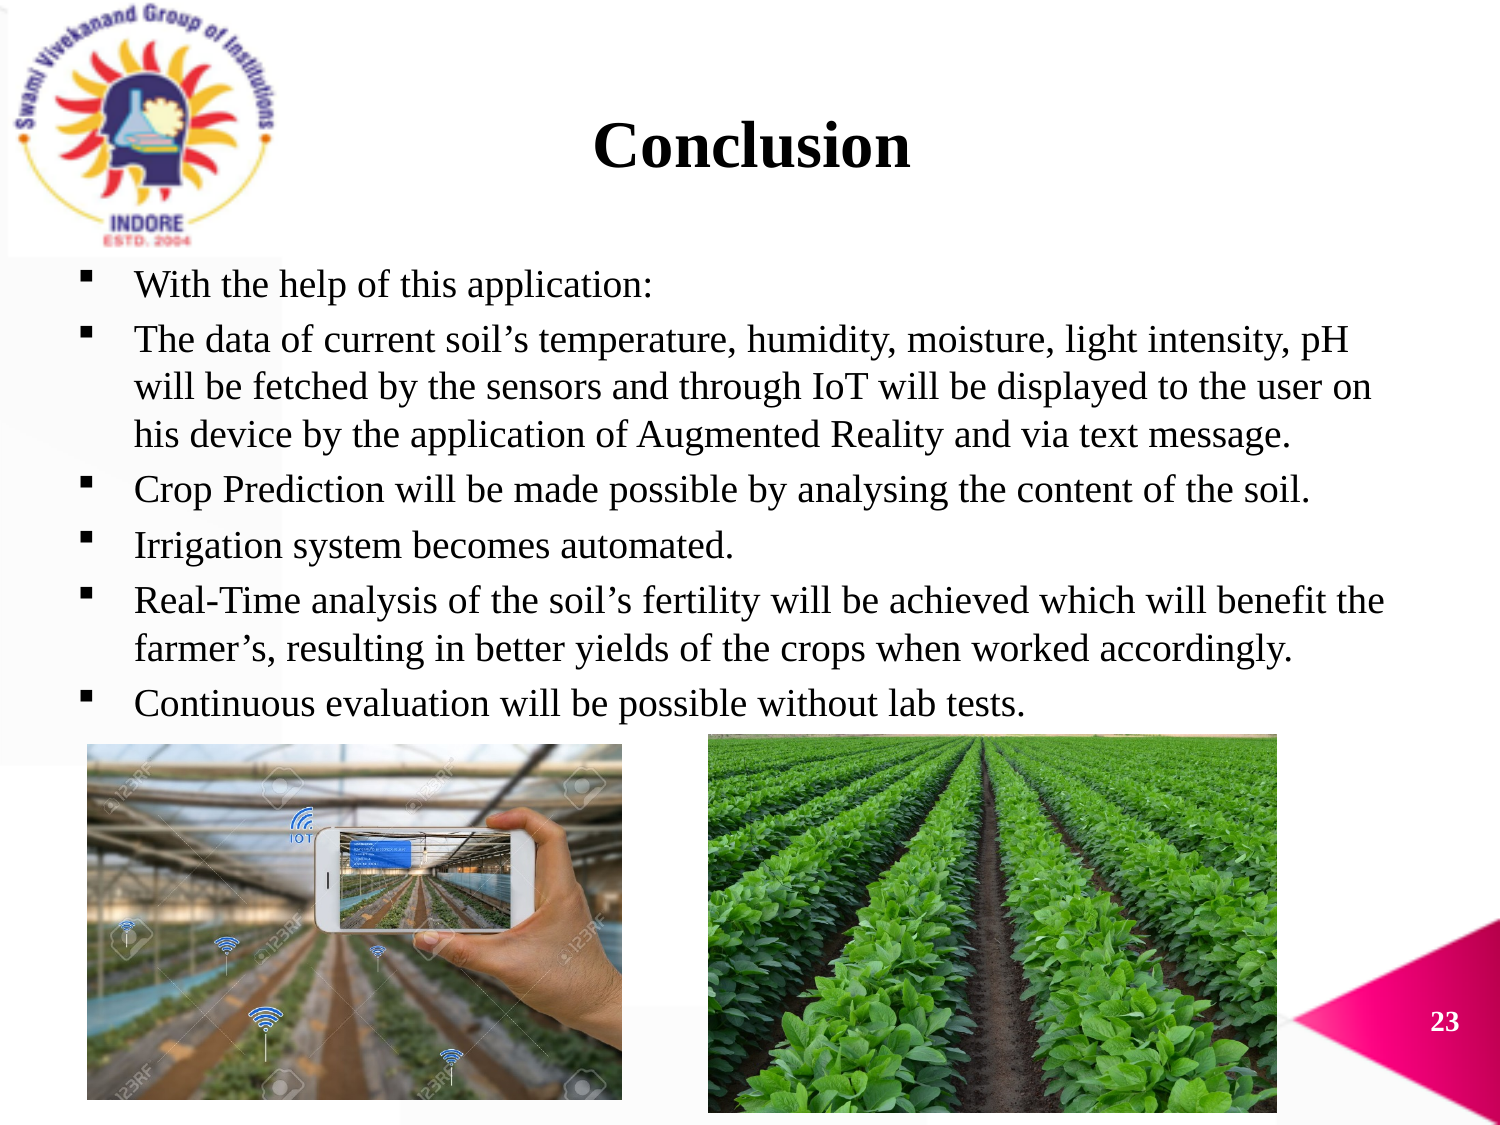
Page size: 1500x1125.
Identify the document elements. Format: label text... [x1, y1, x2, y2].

picture [0, 0, 1500, 1125]
list With the help of this application: The data of current soil’s temperature, humidity, moisture, light intensity, pH will be fetched by the sensors and through IoT will be displayed to the user on his device by the application of Augmented Reality and via text message. Crop Prediction will be made possible by analysing the content of the soil. Irrigation system becomes automated. Real-Time analysis of the soil’s fertility will be achieved which will benefit the farmer’s, resulting in better yields of the crops when worked accordingly. Continuous evaluation will be possible without lab tests. [62, 249, 1413, 738]
title Conclusion [3, 47, 1500, 235]
slide_number 22 [1282, 990, 1475, 1050]
